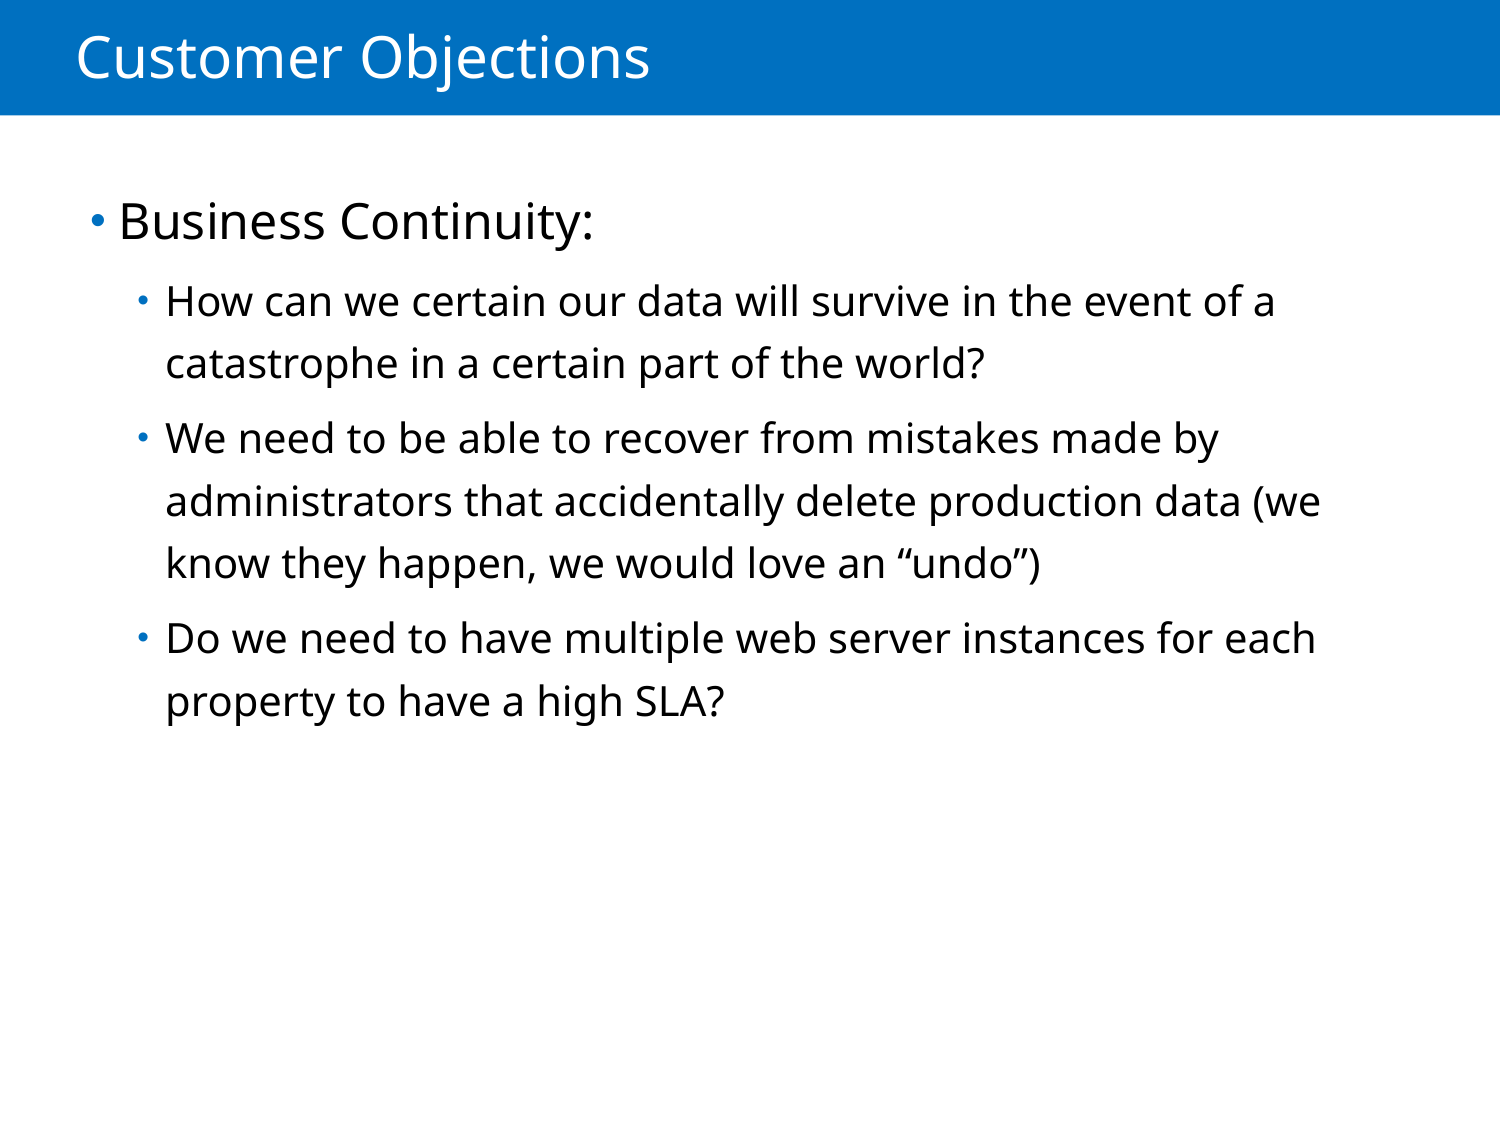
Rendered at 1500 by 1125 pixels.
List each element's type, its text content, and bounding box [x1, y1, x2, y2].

text_box Business Continuity: How can we certain our data will survive in the event of a catastrophe in a certain part of the world? We need to be able to recover from mistakes made by administrators that accidentally delete production data (we know they happen, we would love an “undo”) Do we need to have multiple web server instances for each property to have a high SLA? [75, 167, 1408, 1012]
title Customer Objections [75, 0, 1351, 122]
